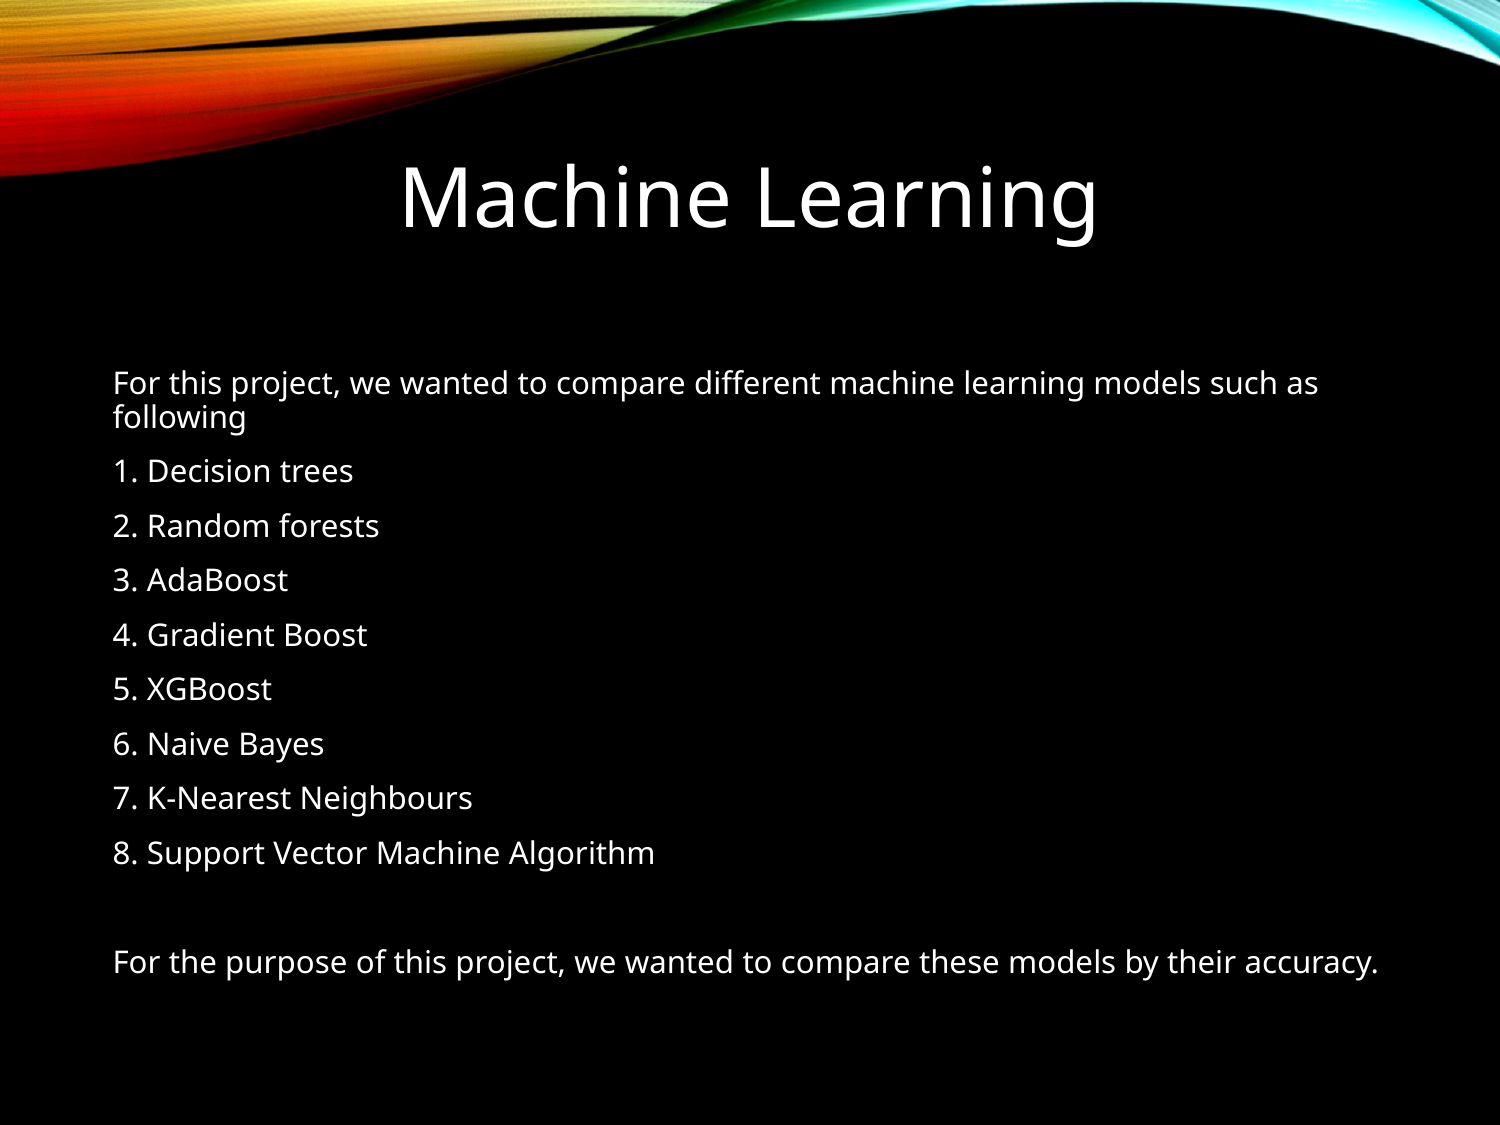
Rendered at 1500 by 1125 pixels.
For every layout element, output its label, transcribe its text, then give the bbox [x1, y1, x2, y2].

list For this project, we wanted to compare different machine learning models such as following 1. Decision trees 2. Random forests 3. AdaBoost 4. Gradient Boost 5. XGBoost 6. Naive Bayes 7. K-Nearest Neighbours 8. Support Vector Machine Algorithm For the purpose of this project, we wanted to compare these models by their accuracy. [97, 360, 1415, 1028]
title Machine Learning [226, 94, 1274, 307]
picture [0, 0, 1500, 178]
